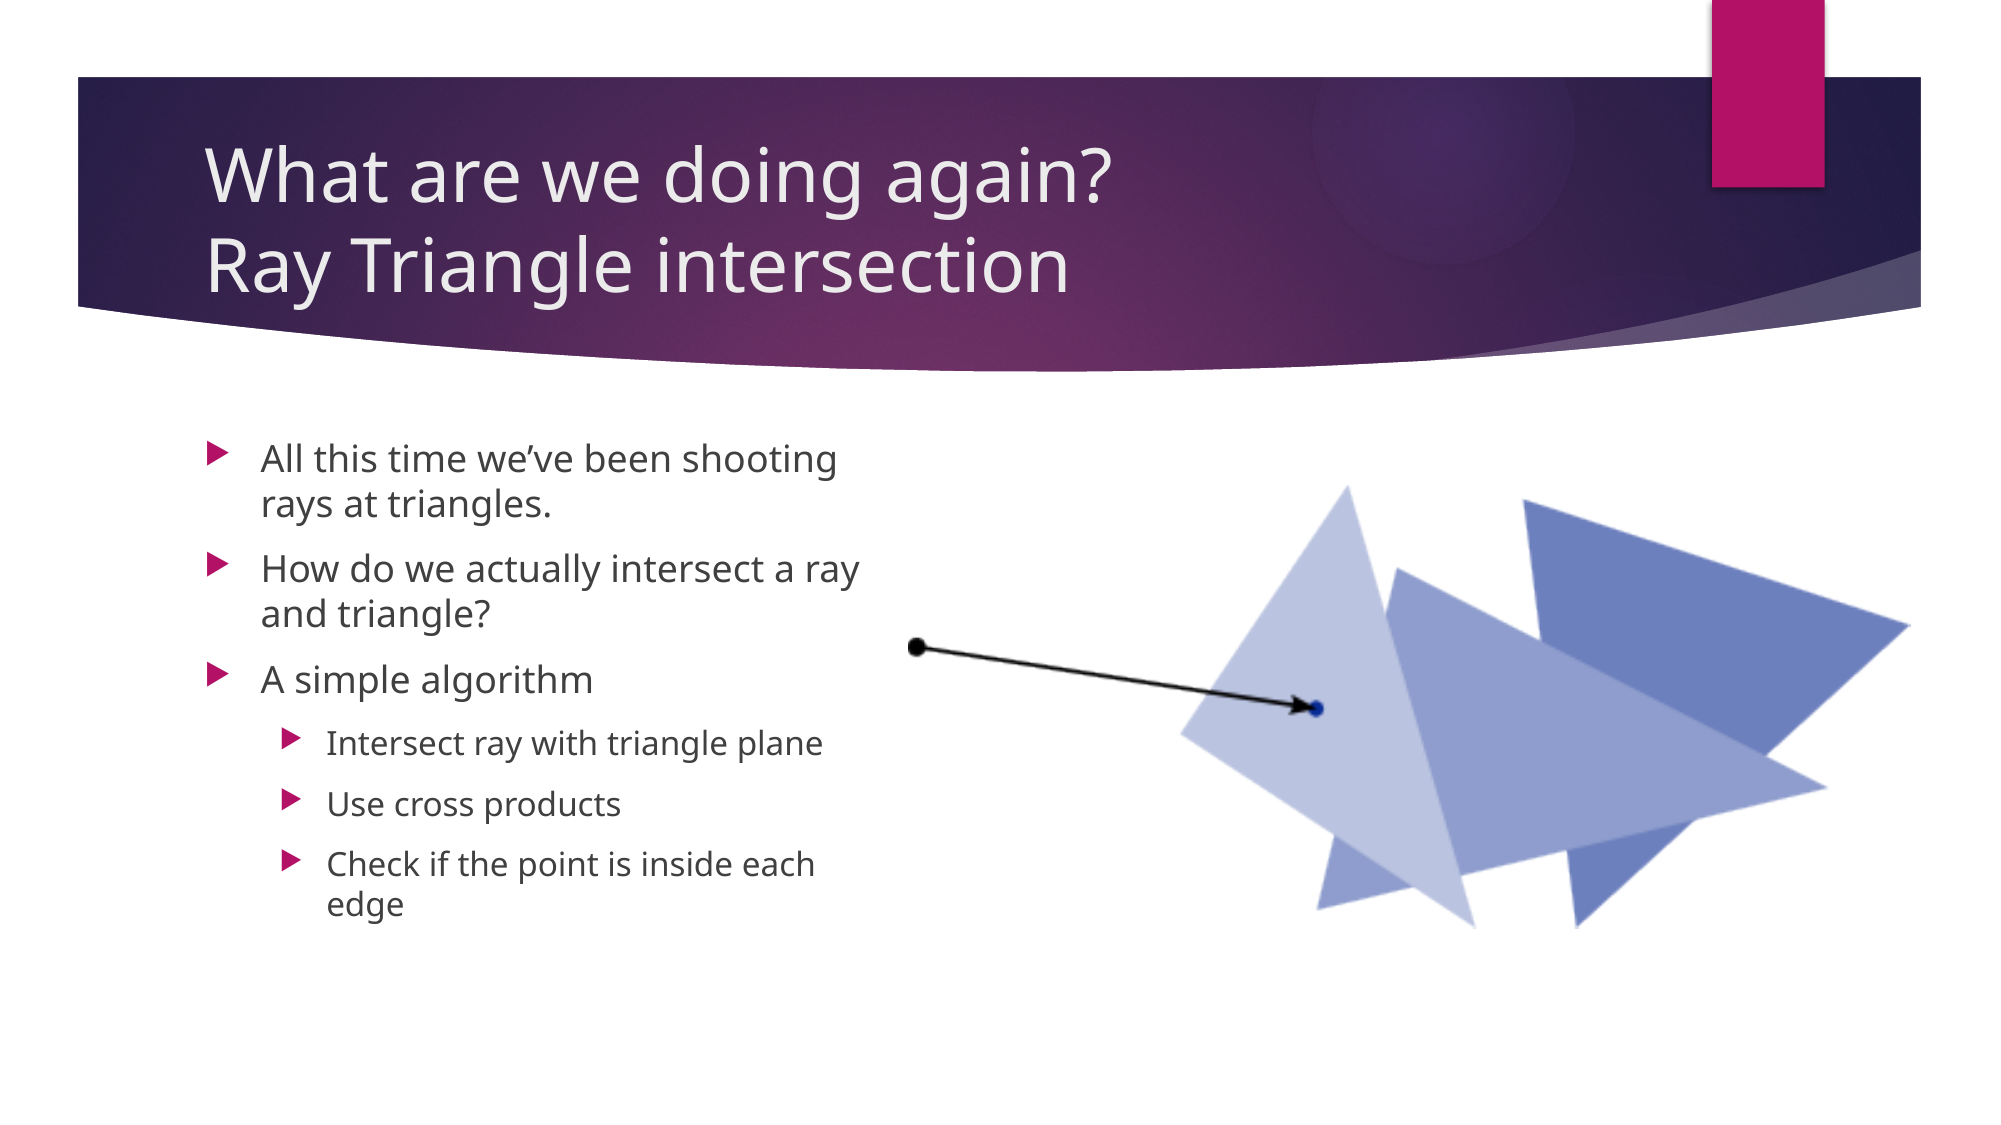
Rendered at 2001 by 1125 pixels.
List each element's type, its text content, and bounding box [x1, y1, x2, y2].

picture [907, 485, 1911, 930]
title What are we doing again? Ray Triangle intersection [189, 159, 1627, 276]
list All this time we’ve been shooting rays at triangles. How do we actually intersect a ray and triangle? A simple algorithm Intersect ray with triangle plane Use cross products Check if the point is inside each edge [189, 427, 909, 988]
